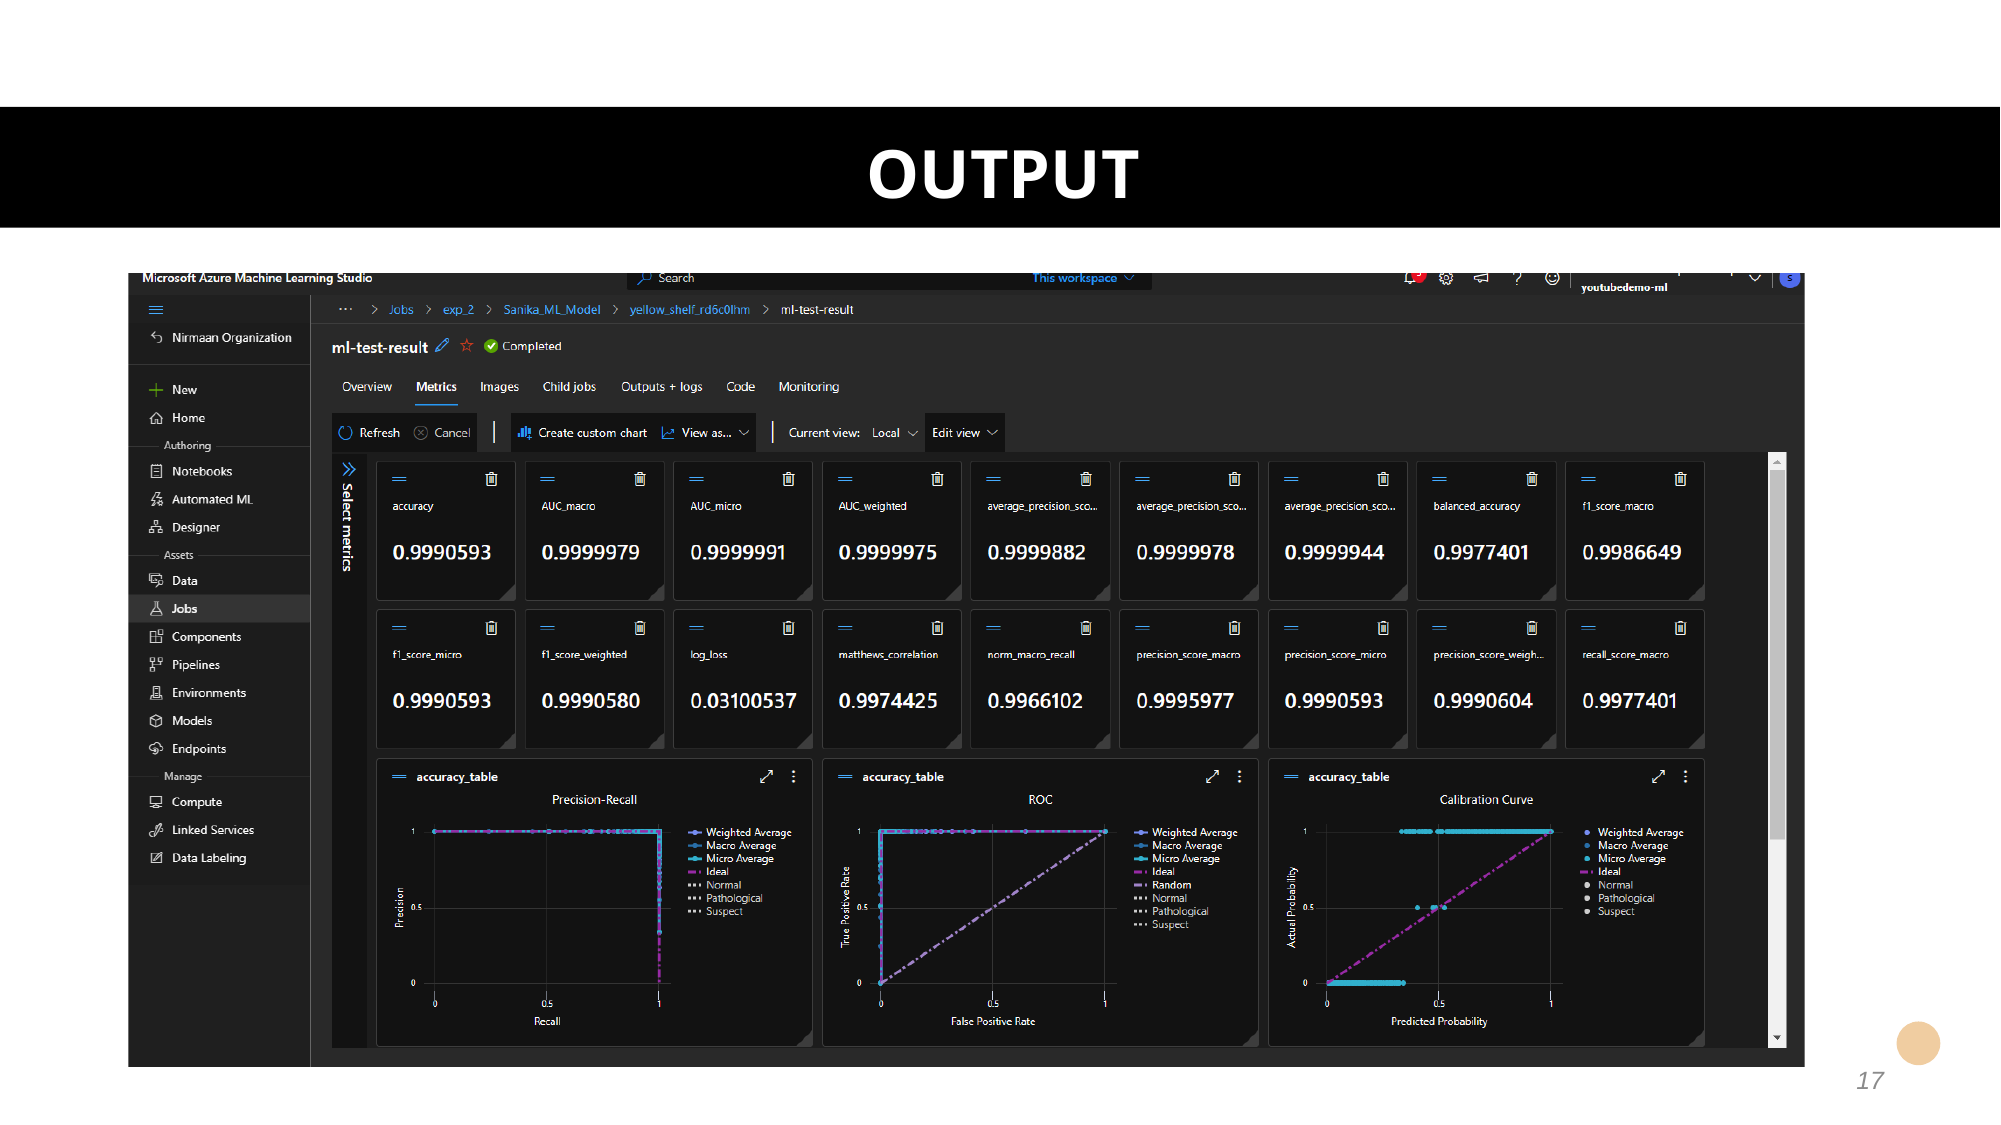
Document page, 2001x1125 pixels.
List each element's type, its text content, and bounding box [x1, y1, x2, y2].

text_box OUTPUT [39, 109, 1968, 245]
slide_number 17 [1427, 1047, 1900, 1113]
text_box [0, 106, 2000, 229]
picture [128, 273, 1805, 1067]
